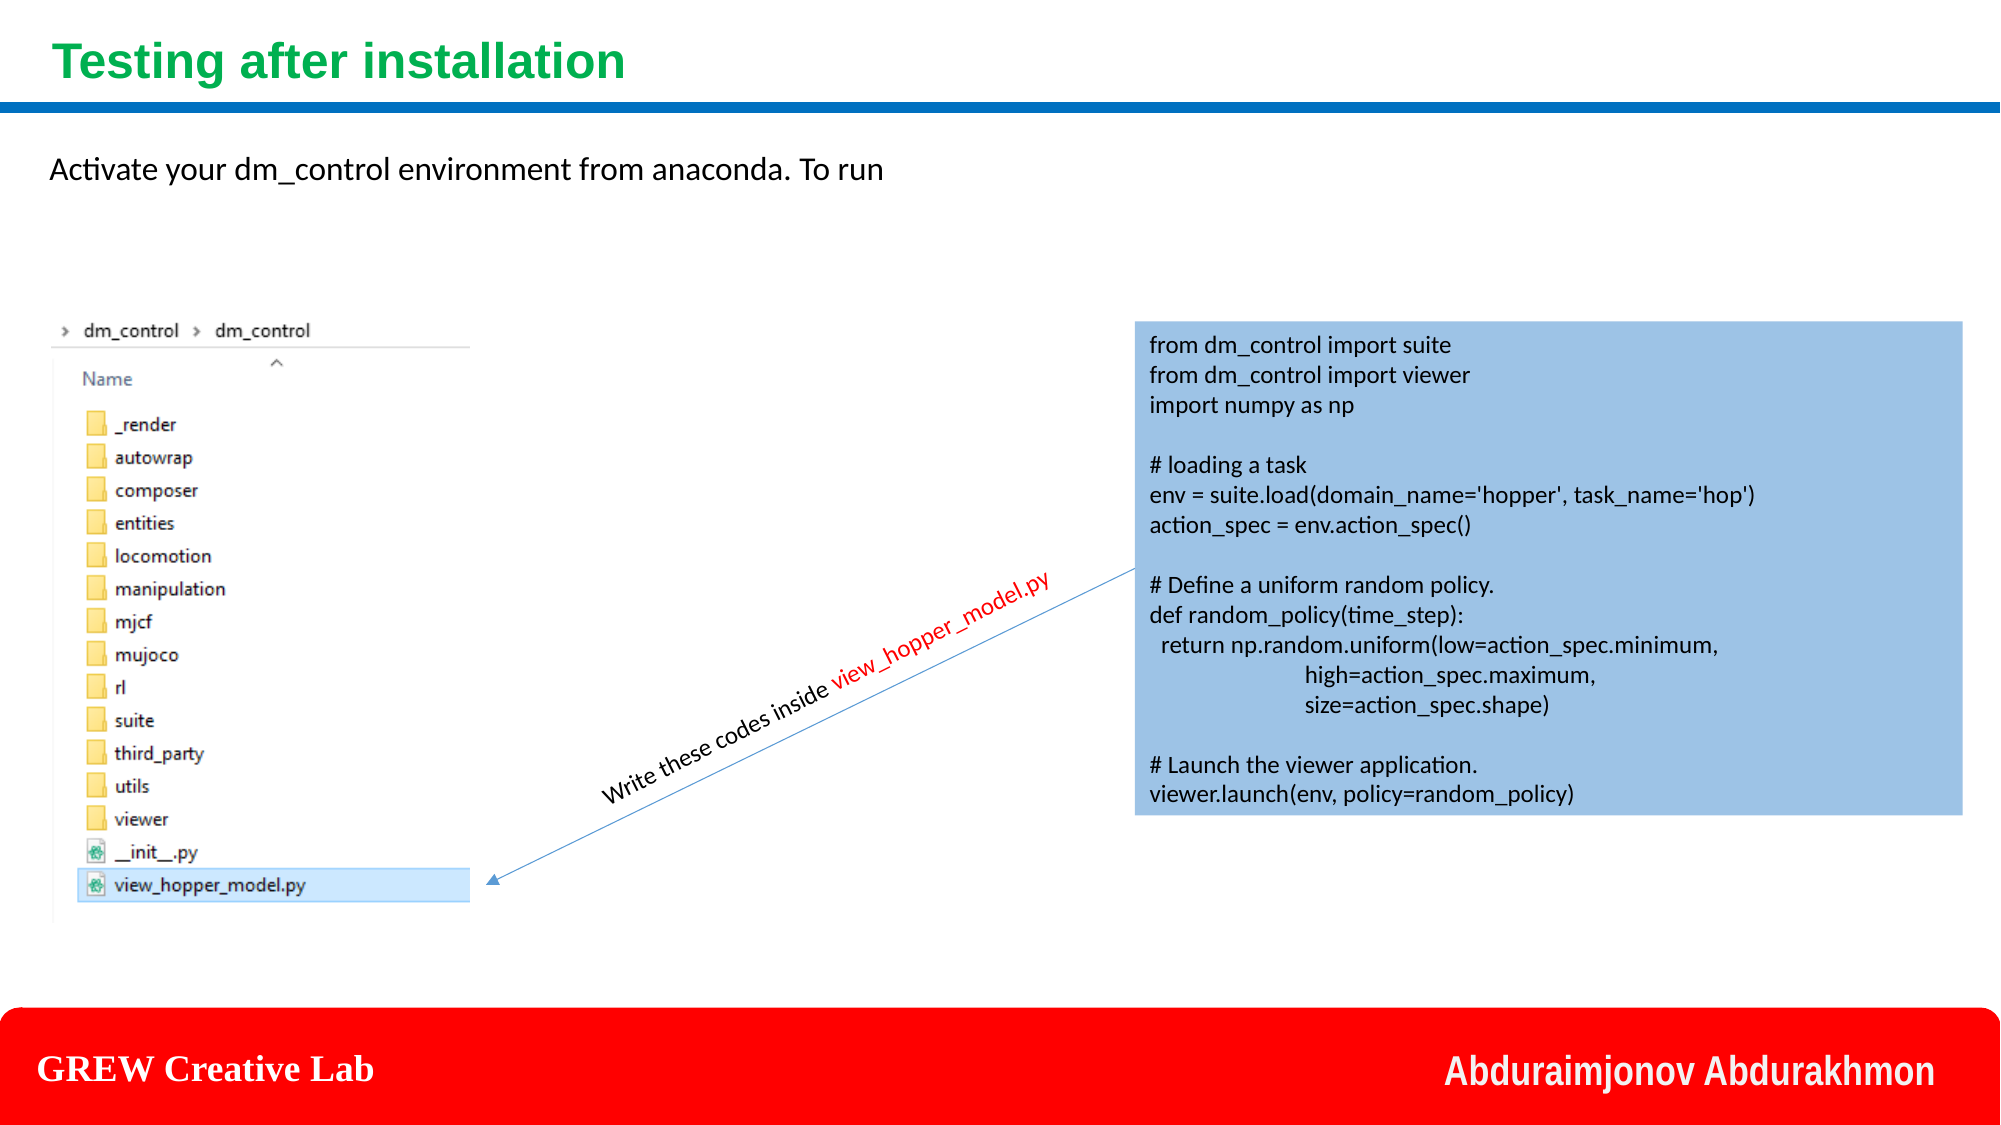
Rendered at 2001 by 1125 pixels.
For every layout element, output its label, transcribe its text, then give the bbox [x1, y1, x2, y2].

text_box from dm_control import suite from dm_control import viewer import numpy as np # loading a task env = suite.load(domain_name='hopper', task_name='hop') action_spec = env.action_spec() # Define a uniform random policy. def random_policy(time_step): return np.random.uniform(low=action_spec.minimum, high=action_spec.maximum, size=action_spec.shape) # Launch the viewer application. viewer.launch(env, policy=random_policy) [1134, 321, 1963, 816]
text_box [485, 571, 1135, 885]
text_box Activate your dm_control environment from anaconda. To run [34, 139, 1963, 195]
text_box GREW Creative Lab [21, 1036, 566, 1097]
text_box Write these codes inside view_hopper_model.py [1003, 411, 1341, 571]
picture [51, 317, 470, 923]
text_box Abduraimjonov Abdurakhmon [1429, 1036, 1961, 1101]
text_box [0, 1007, 2000, 1125]
text_box [0, 102, 2000, 113]
text_box Testing after installation [37, 21, 642, 96]
